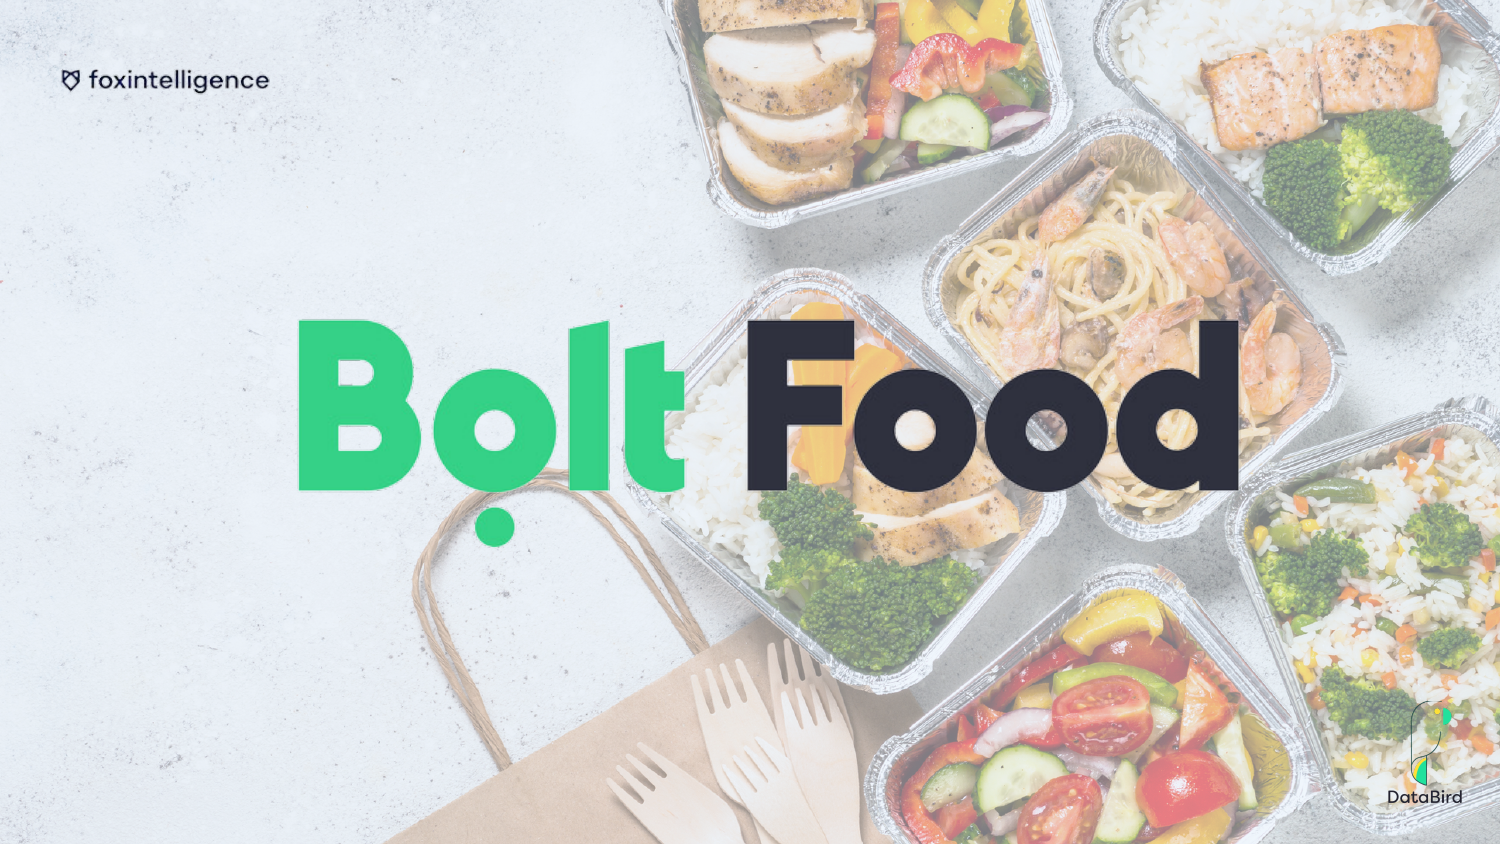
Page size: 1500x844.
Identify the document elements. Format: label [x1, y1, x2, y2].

text_box [218, 243, 1320, 601]
text_box [0, 0, 1500, 844]
text_box [1373, 701, 1477, 818]
text_box [36, 37, 286, 132]
